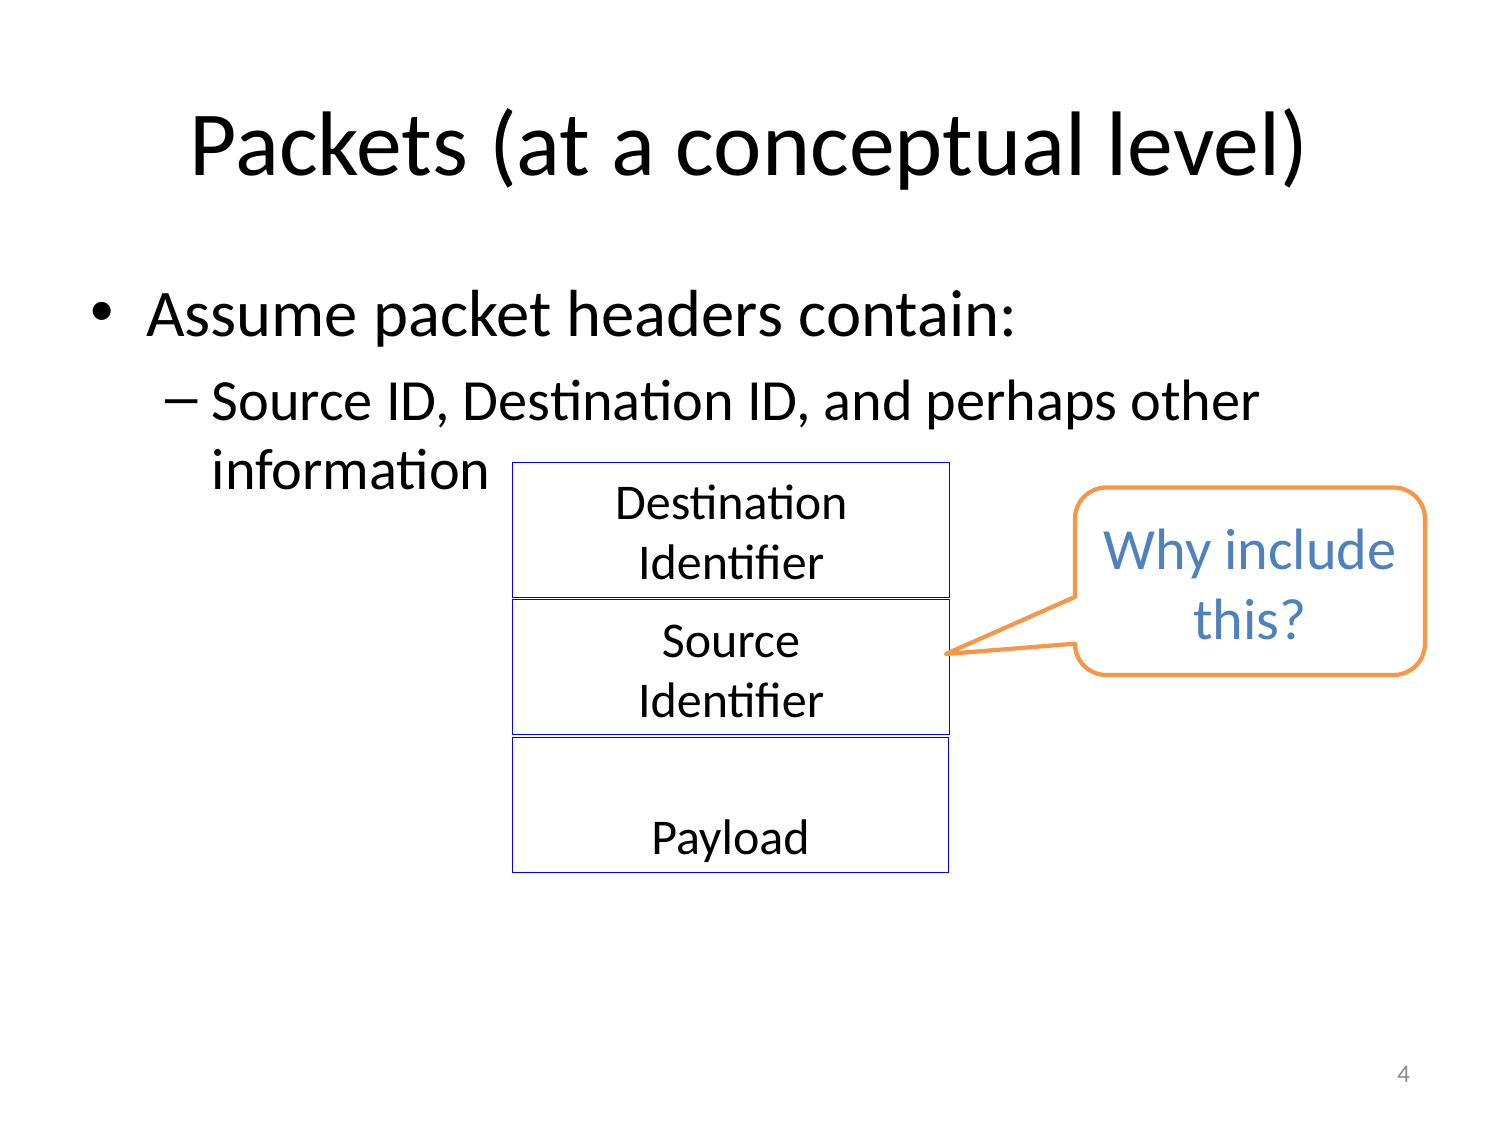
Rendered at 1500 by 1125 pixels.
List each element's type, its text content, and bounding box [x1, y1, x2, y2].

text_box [512, 462, 951, 963]
title Packets (at a conceptual level) [75, 45, 1425, 233]
text_box Why include this? [954, 485, 1428, 678]
slide_number 4 [1074, 1042, 1425, 1103]
list Assume packet headers contain: Source ID, Destination ID, and perhaps other information [75, 262, 1425, 1005]
